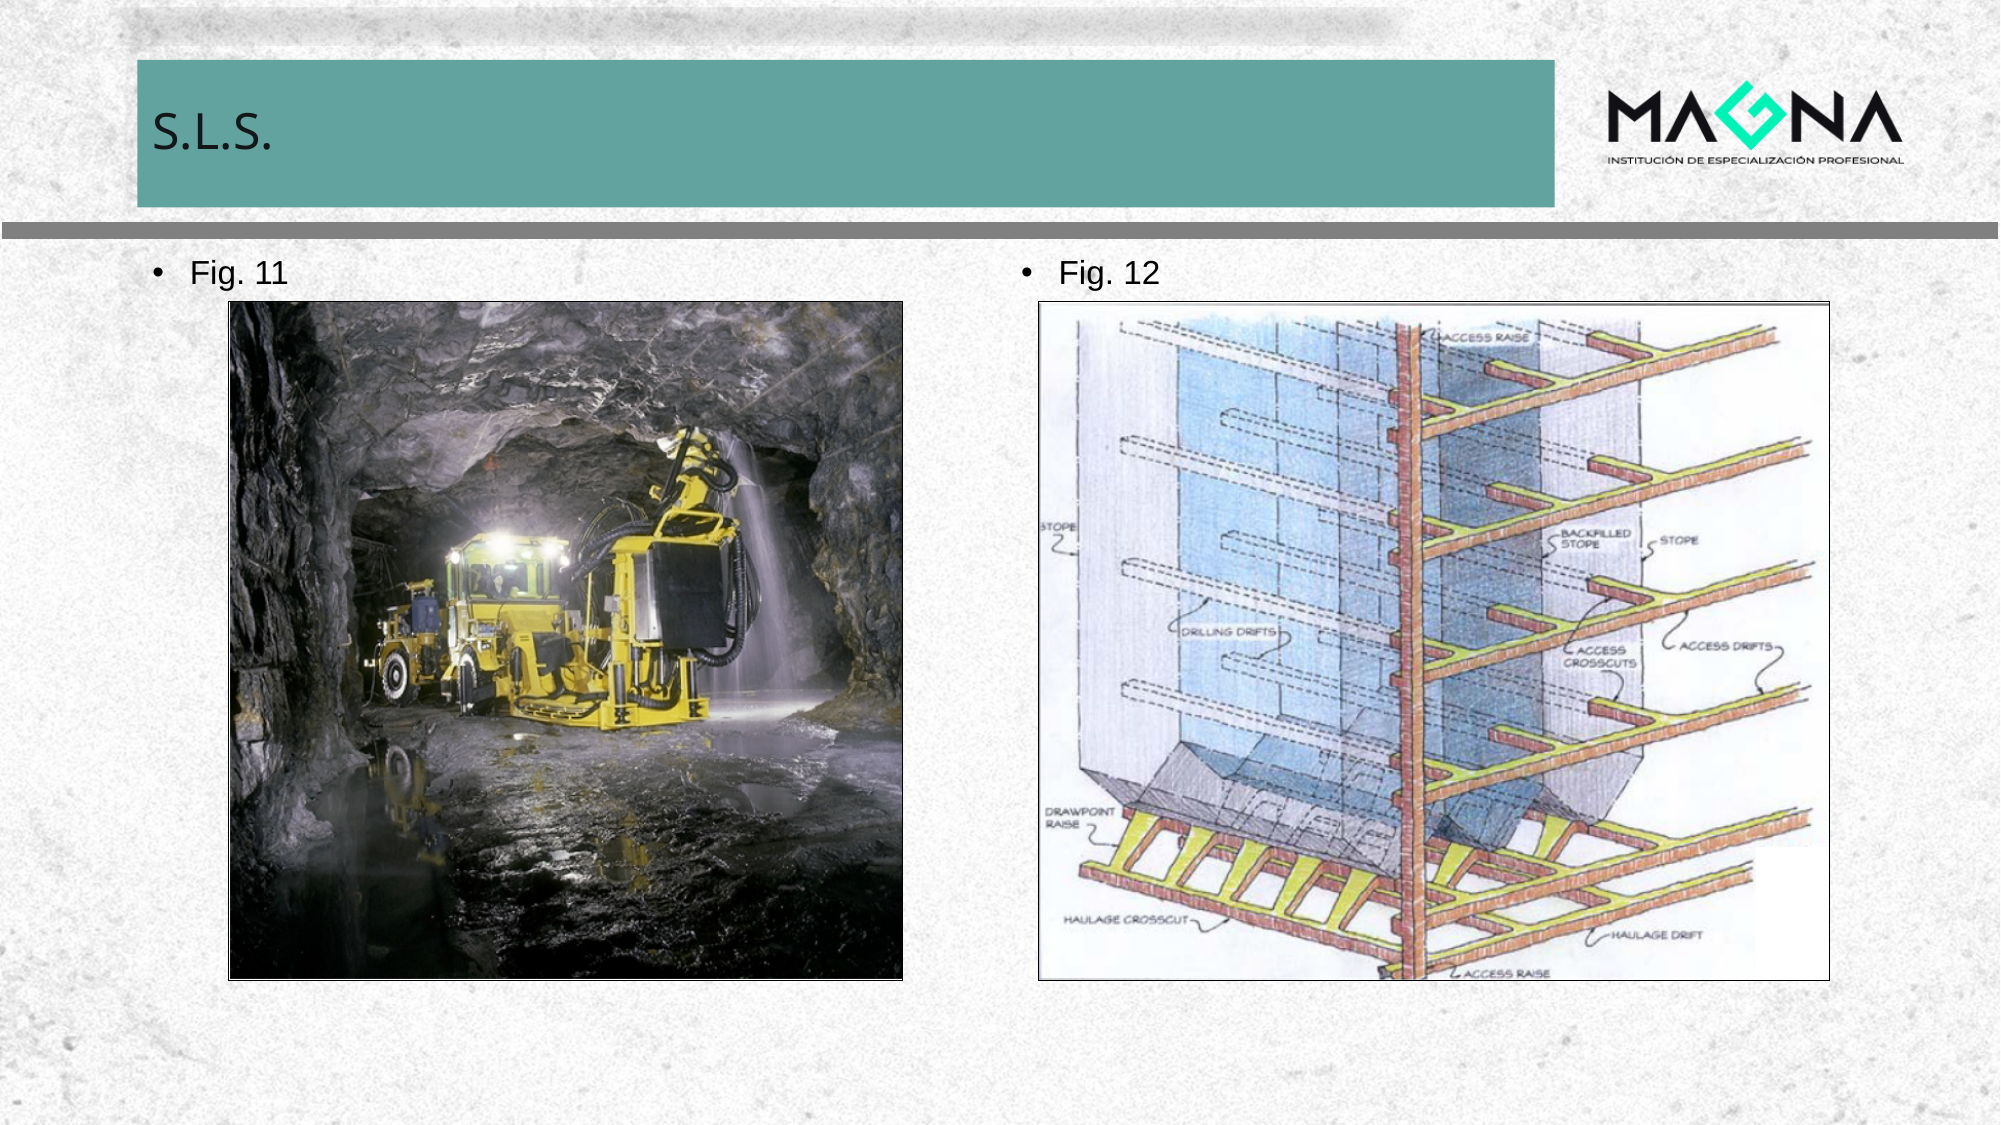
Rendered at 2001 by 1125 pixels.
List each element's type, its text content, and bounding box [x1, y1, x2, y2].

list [1038, 301, 1830, 981]
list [228, 301, 903, 981]
list Fig. 11 [137, 253, 374, 295]
title S.L.S. [137, 59, 1555, 208]
list Fig. 12 [1006, 253, 1243, 295]
picture [0, 0, 2001, 1125]
